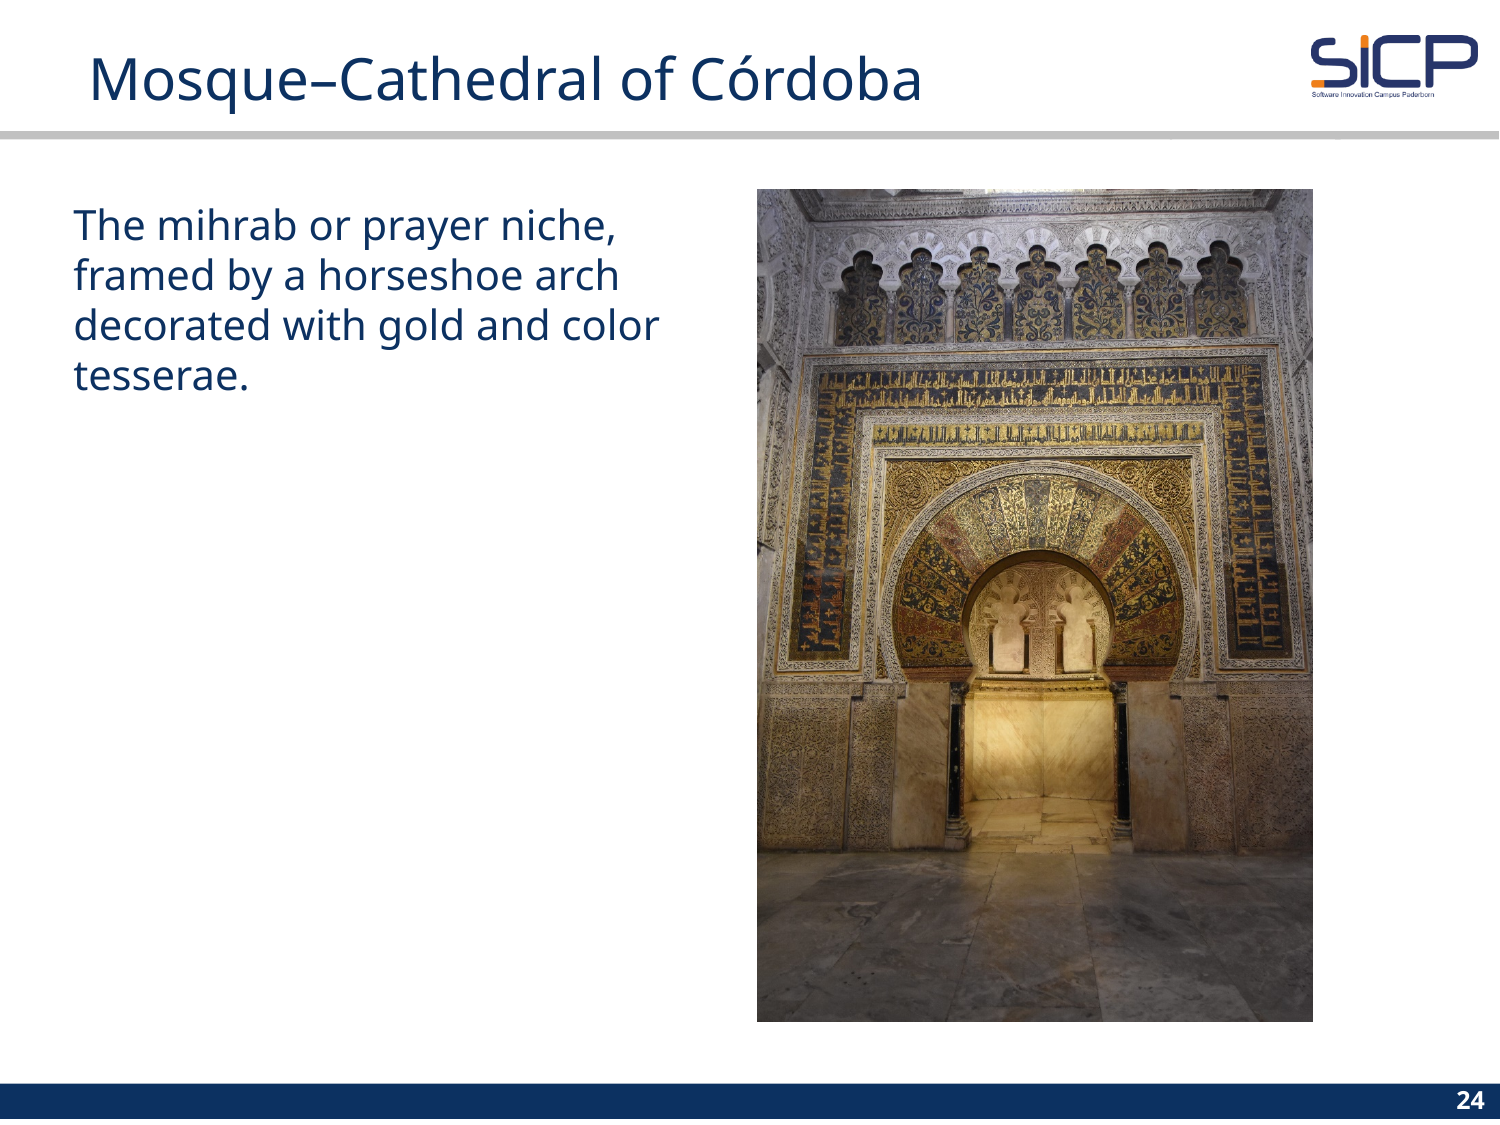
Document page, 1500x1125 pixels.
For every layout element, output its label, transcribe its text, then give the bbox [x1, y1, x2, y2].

text_box The mihrab or prayer niche, framed by a horseshoe arch decorated with gold and color tesserae. [58, 191, 727, 407]
title Mosque–Cathedral of Córdoba [58, 35, 1161, 118]
picture [1311, 35, 1478, 98]
picture [757, 188, 1314, 1022]
slide_number 24 [1394, 1083, 1500, 1120]
